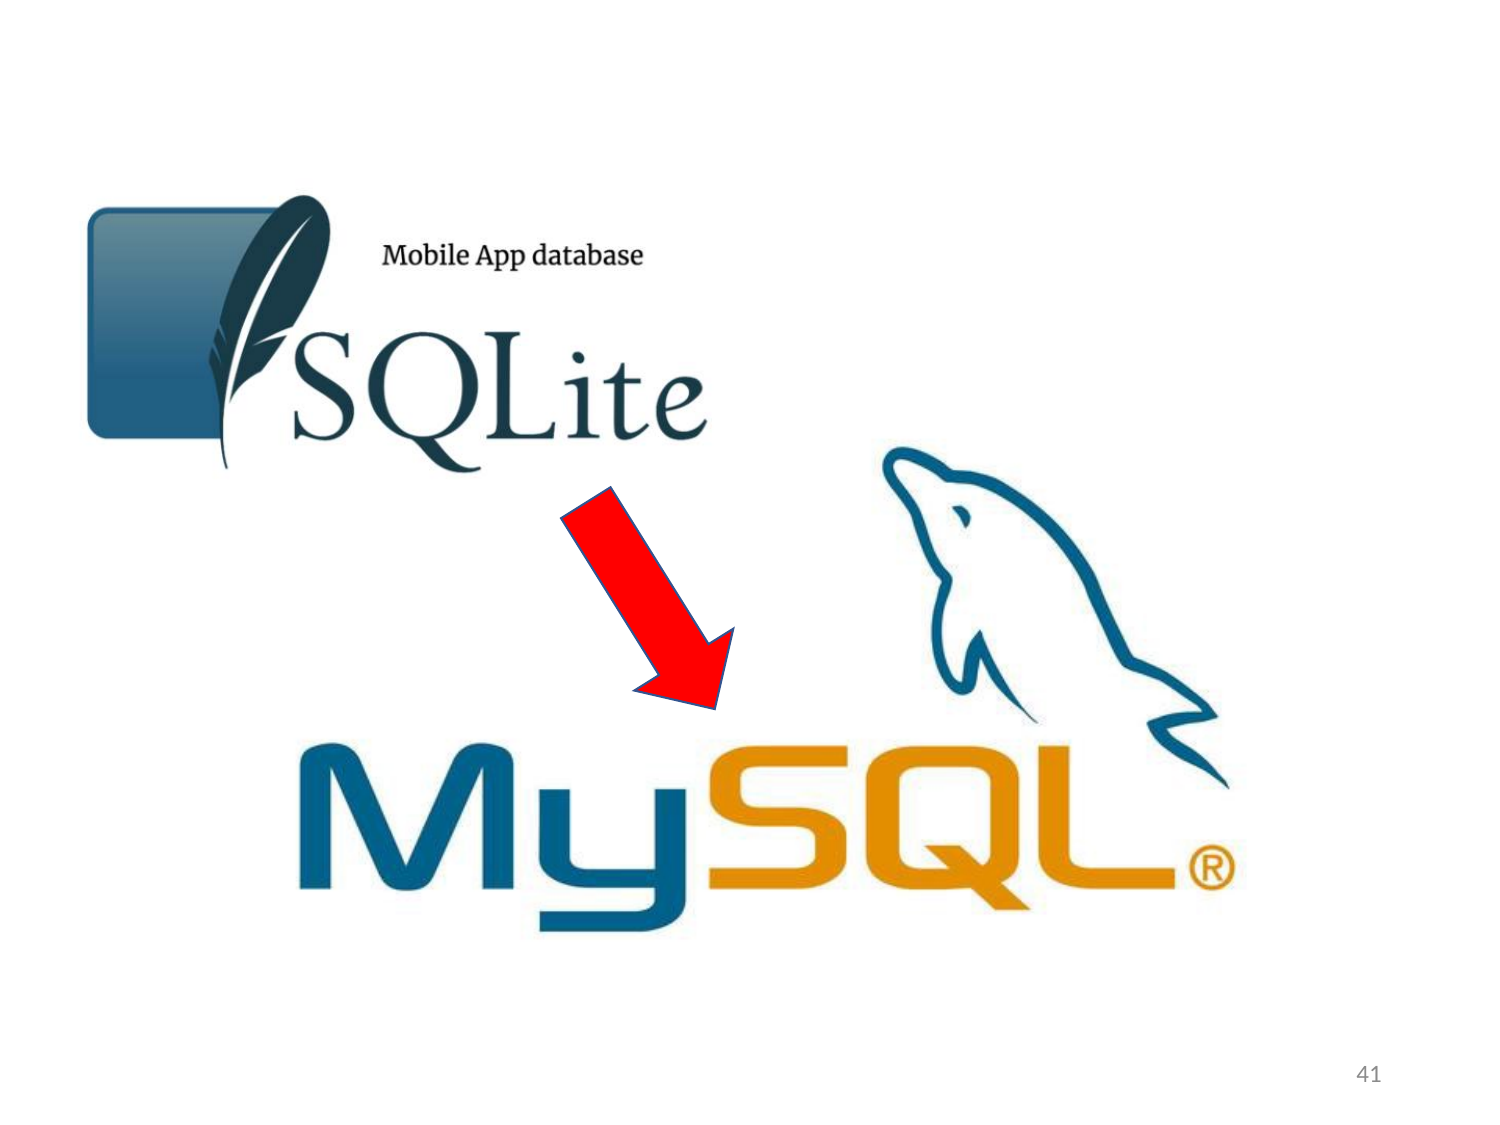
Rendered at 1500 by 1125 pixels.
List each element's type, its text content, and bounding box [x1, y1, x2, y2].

slide_number 41 [1059, 1043, 1397, 1103]
picture [63, 163, 1397, 1043]
